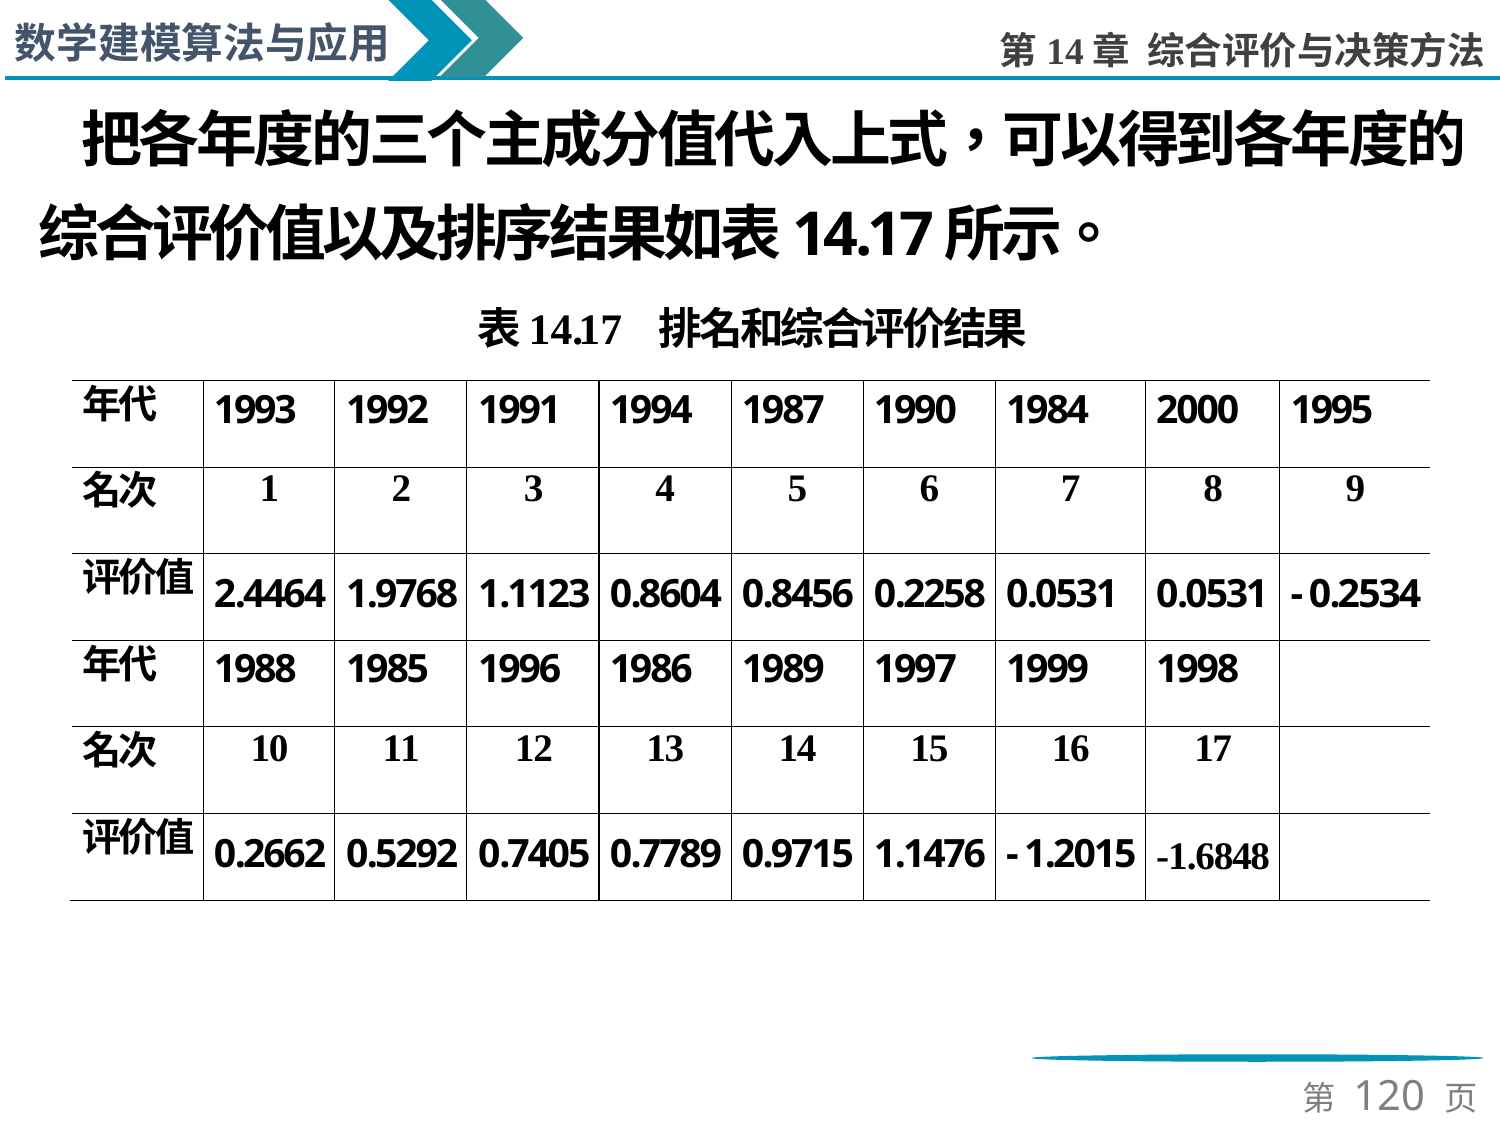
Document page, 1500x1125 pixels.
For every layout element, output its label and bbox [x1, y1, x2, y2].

text_box [38, 97, 1462, 1125]
